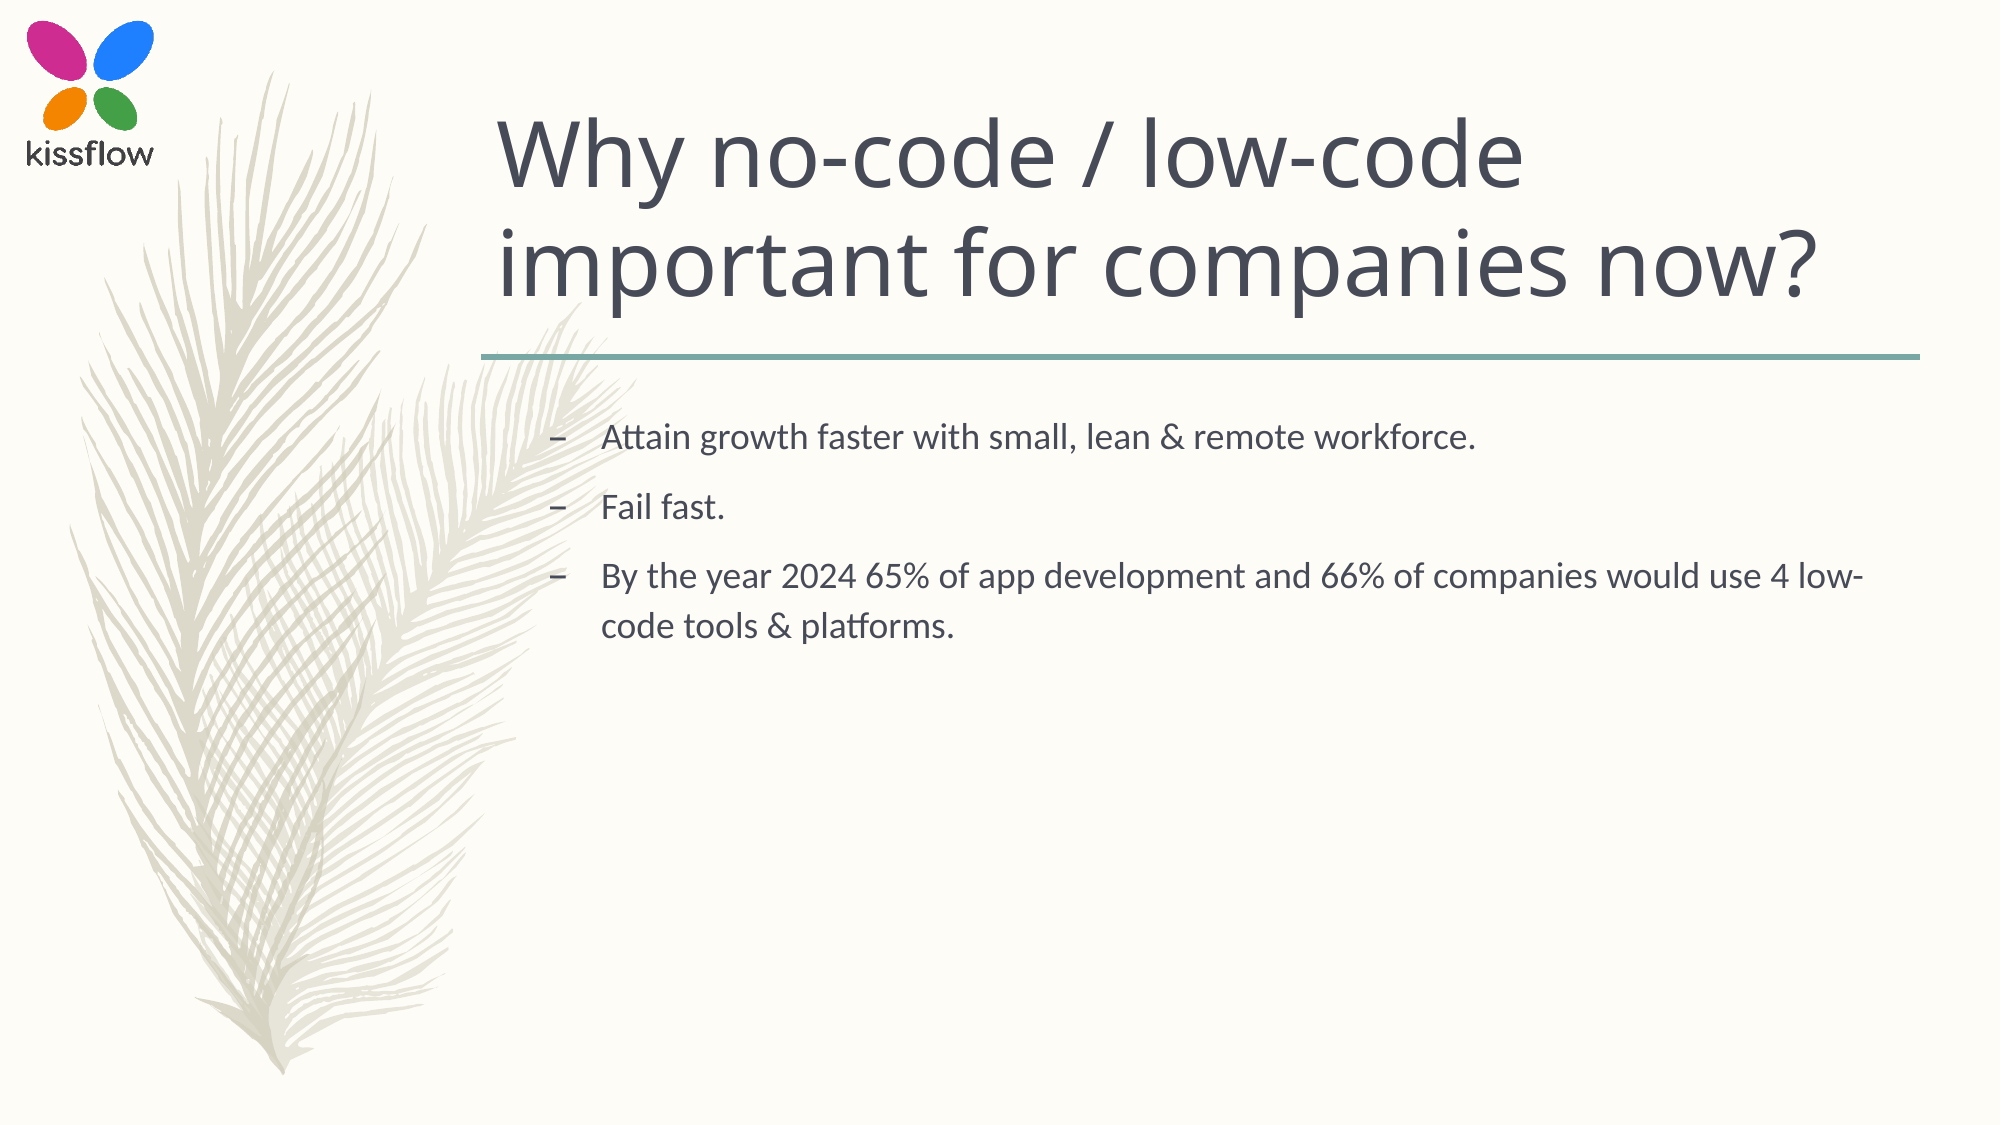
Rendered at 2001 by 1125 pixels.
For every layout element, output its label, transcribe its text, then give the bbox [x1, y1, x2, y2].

title Why no-code / low-code important for companies now? [481, 93, 1920, 350]
list Attain growth faster with small, lean & remote workforce. Fail fast. By the year 2024 65% of app development and 66% of companies would use 4 low-code tools & platforms. [481, 399, 1920, 999]
picture [24, 17, 156, 169]
